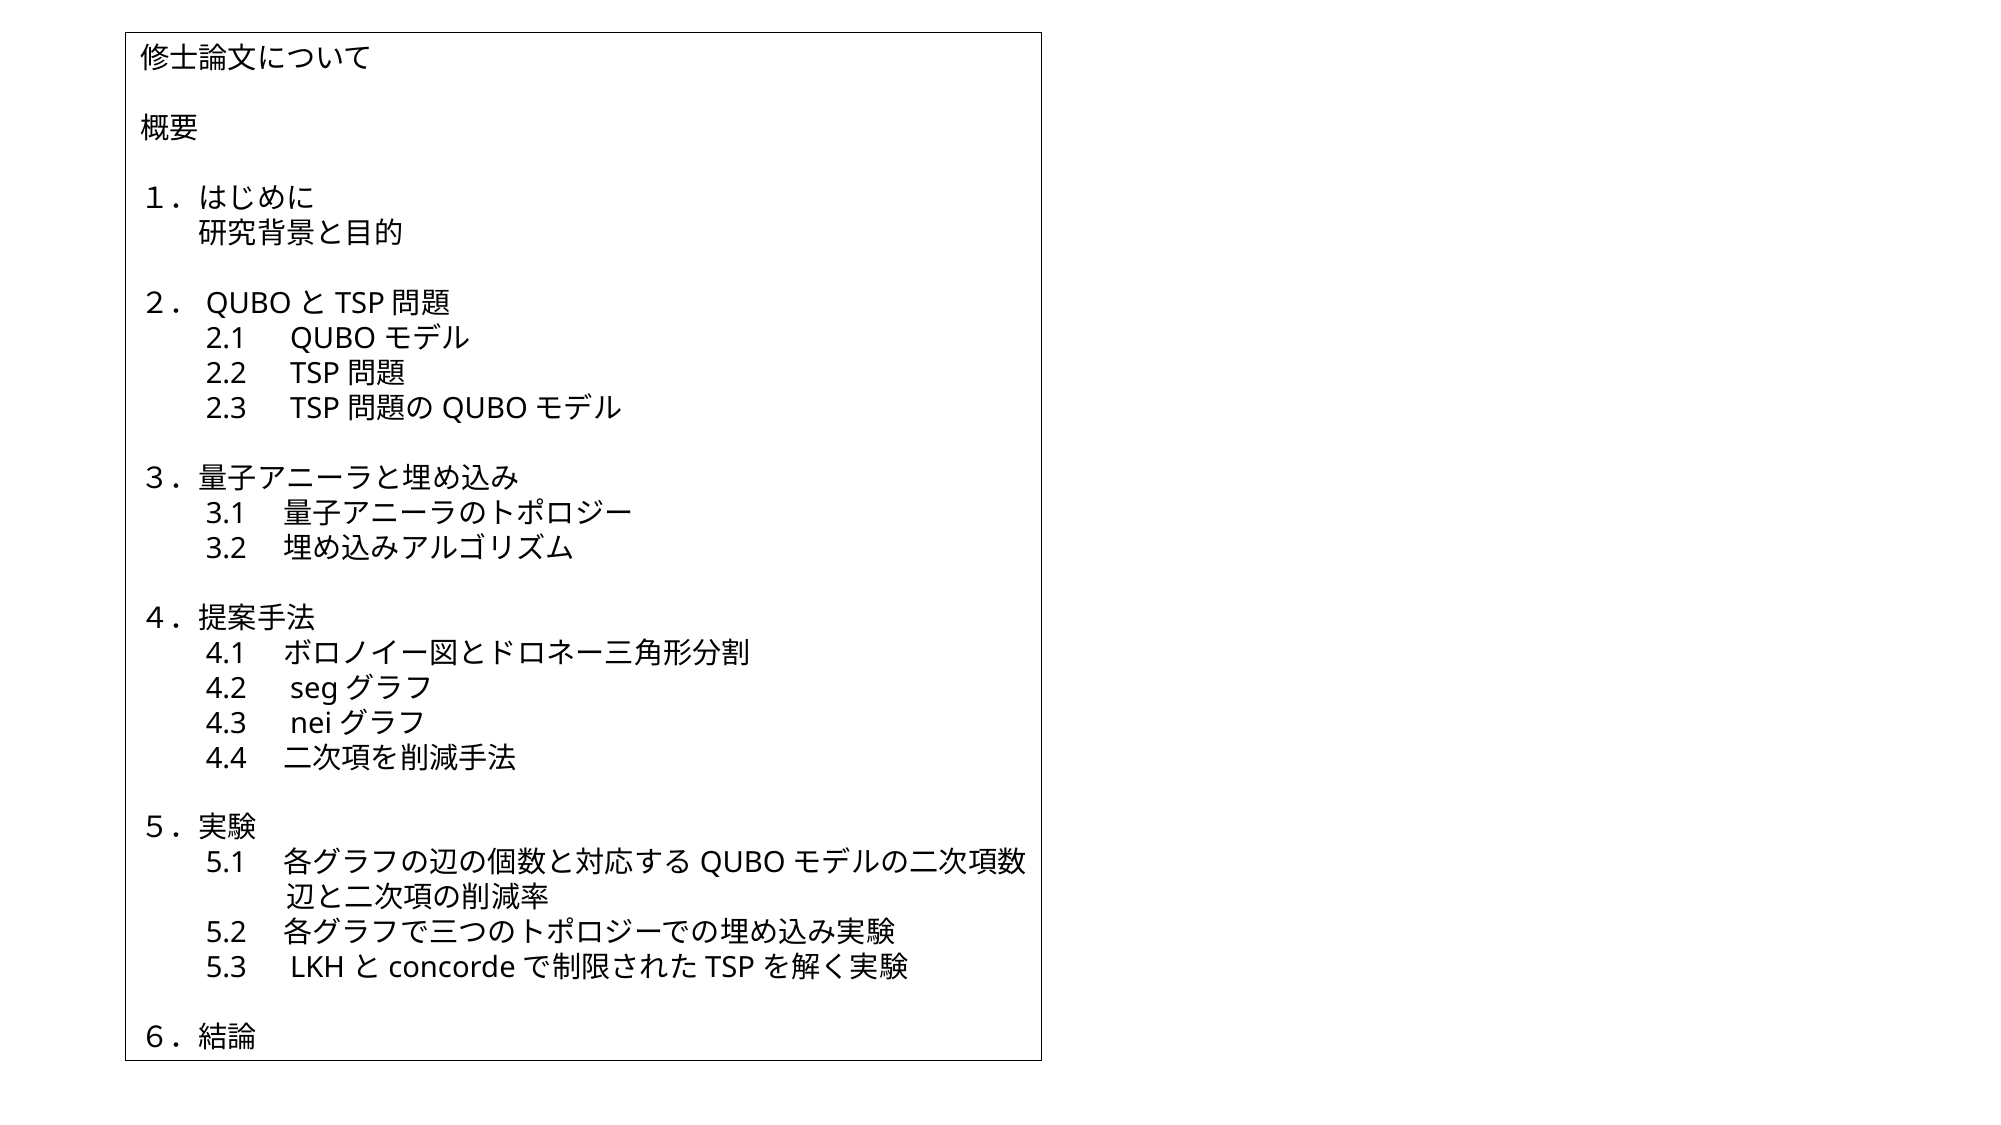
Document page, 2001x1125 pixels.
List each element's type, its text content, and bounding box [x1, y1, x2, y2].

text_box 修士論文について 概要 １．はじめに 研究背景と目的 ２．QUBOとTSP問題 2.1 QUBOモデル 2.2 TSP問題 2.3 TSP問題のQUBOモデル ３．量子アニーラと埋め込み 3.1 量子アニーラのトポロジー 3.2 埋め込みアルゴリズム ４．提案手法 4.1 ボロノイー図とドロネー三角形分割 4.2 segグラフ 4.3 neiグラフ 4.4 二次項を削減手法 ５．実験 5.1 各グラフの辺の個数と対応するQUBOモデルの二次項数 辺と二次項の削減率 5.2 各グラフで三つのトポロジーでの埋め込み実験 5.3 LKHとconcordeで制限されたTSPを解く実験 ６．結論 [125, 32, 1042, 1061]
